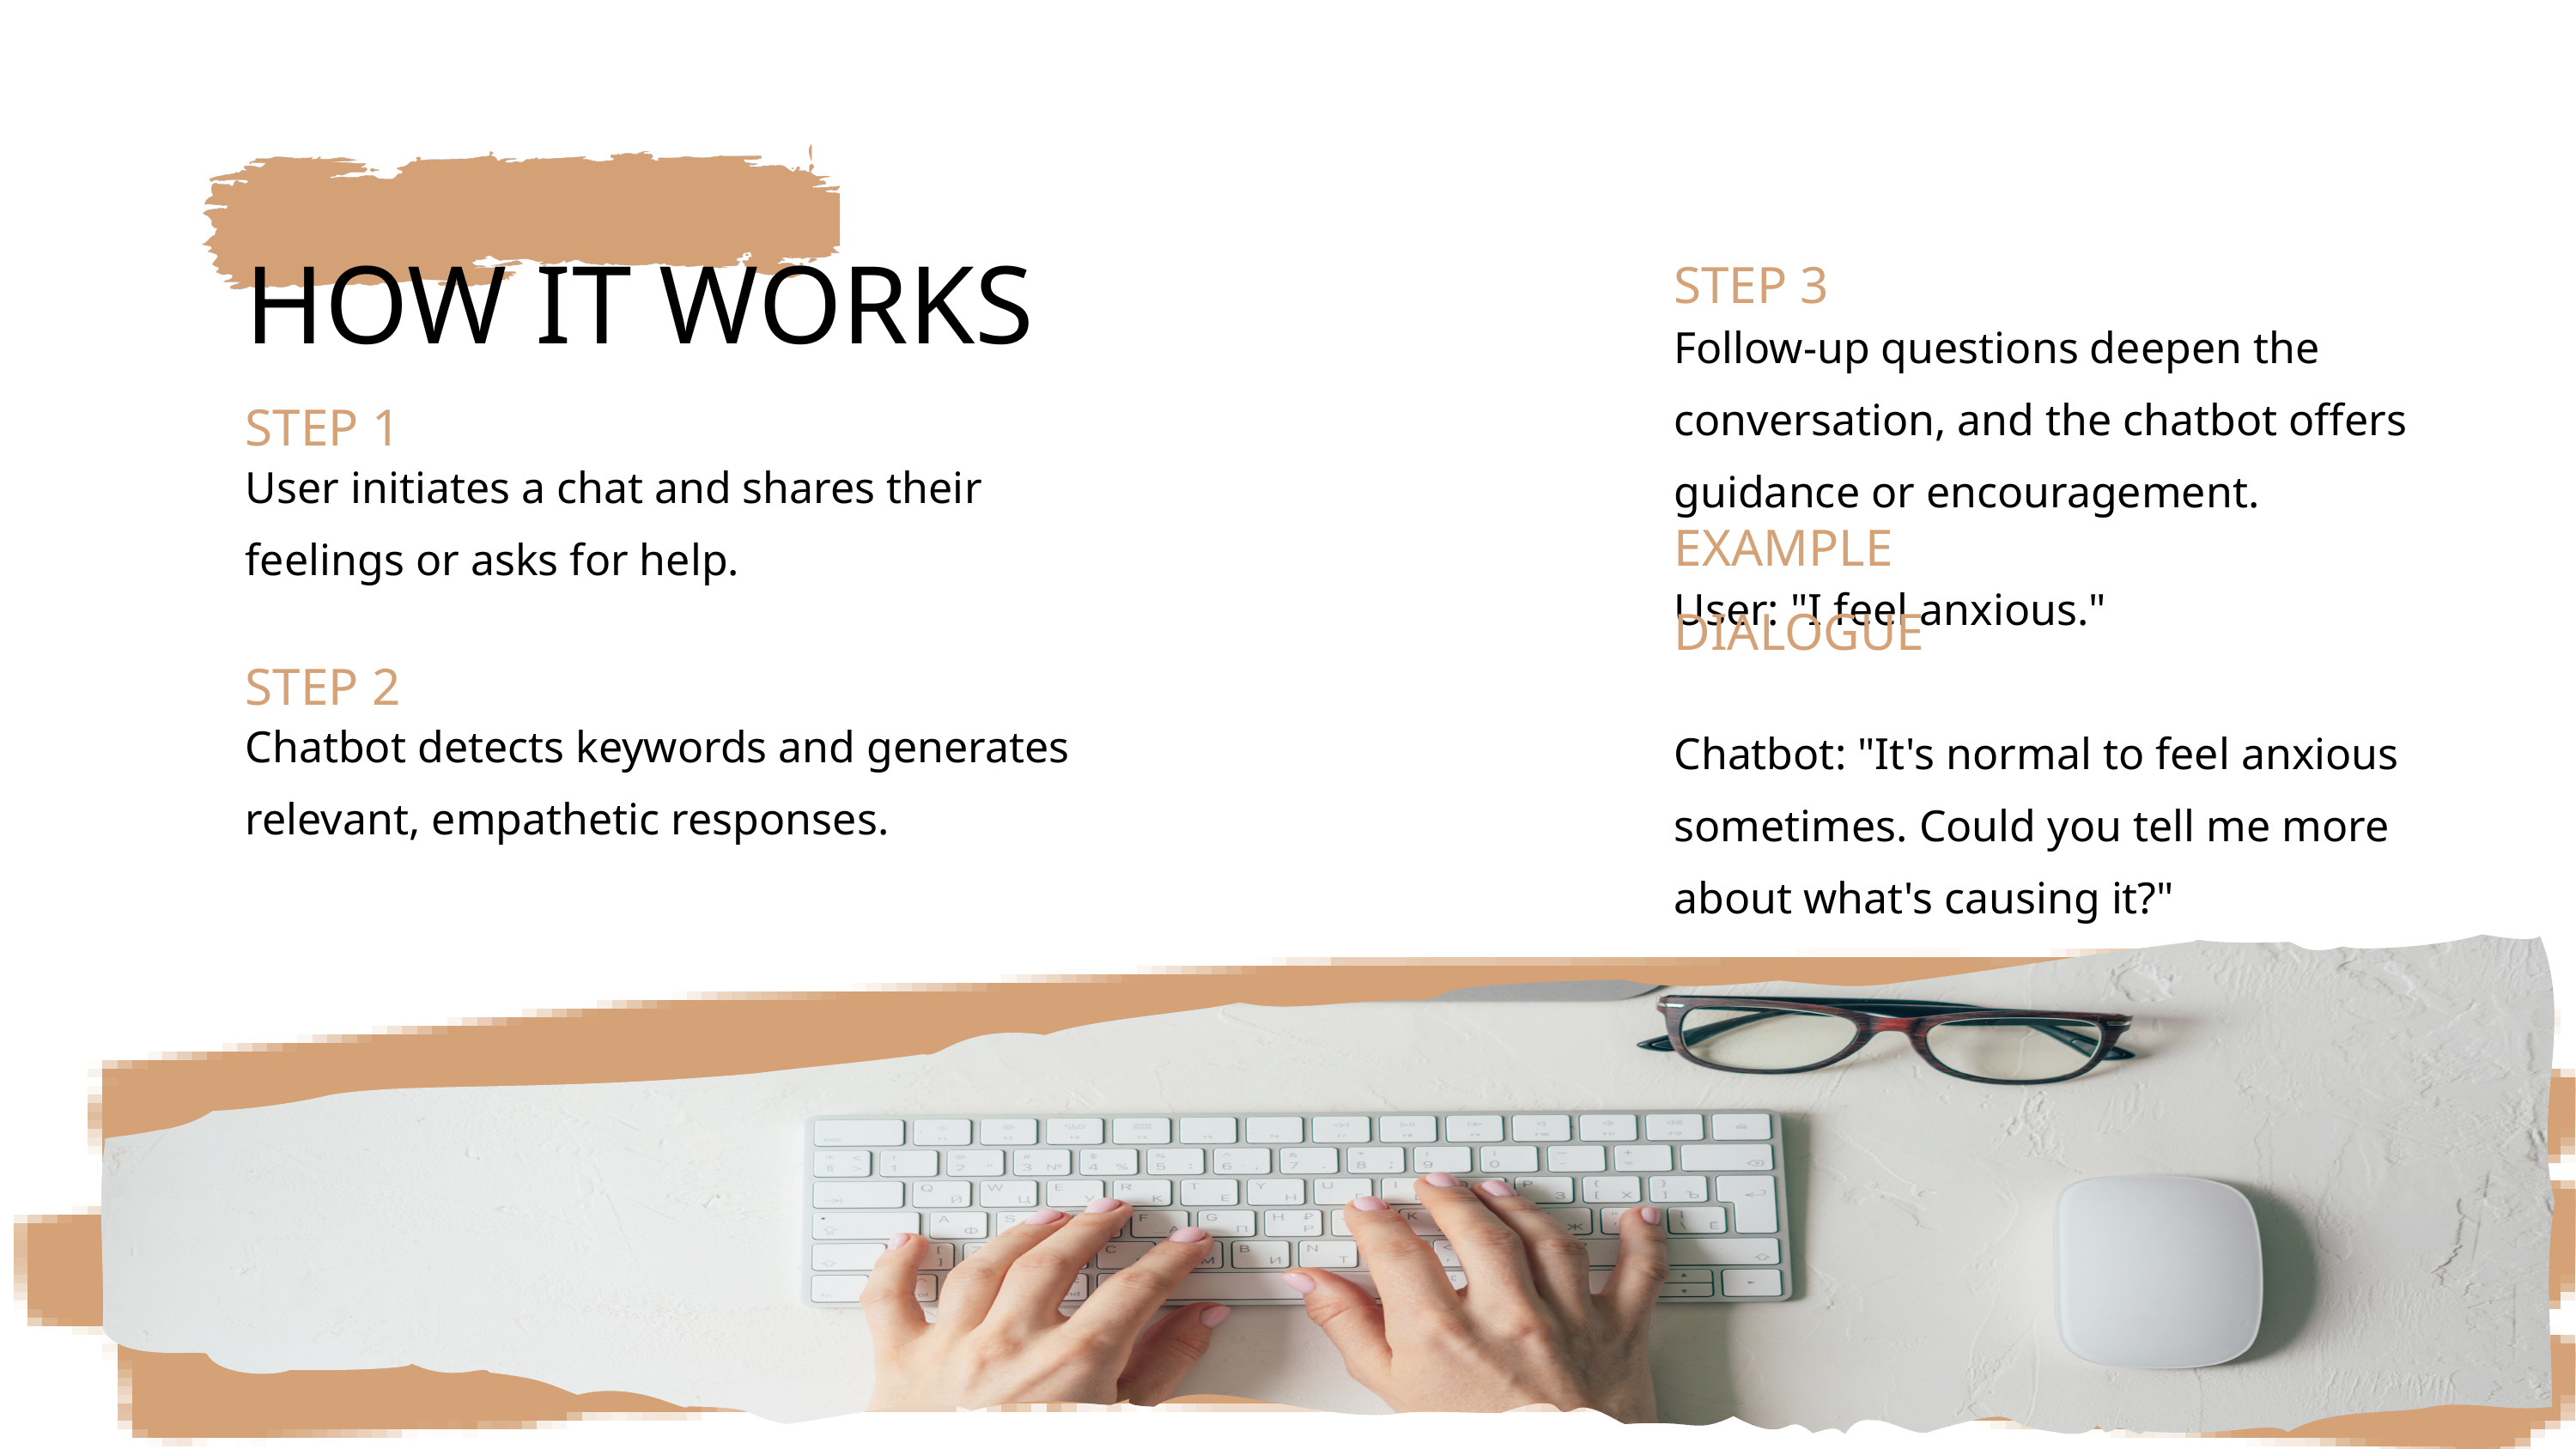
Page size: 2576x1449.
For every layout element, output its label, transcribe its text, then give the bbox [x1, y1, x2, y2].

text_box EXAMPLE DIALOGUE [1674, 491, 2148, 660]
text_box HOW IT WORKS [245, 221, 1311, 366]
text_box [13, 949, 2576, 1449]
text_box STEP 2 [245, 631, 841, 699]
text_box [201, 144, 841, 289]
text_box User initiates a chat and shares their feelings or asks for help. [245, 440, 1144, 585]
text_box STEP 3 [1674, 229, 2148, 314]
text_box User: "I feel anxious." Chatbot: "It's normal to feel anxious sometimes. Could you tell me more about what's causing it?" [1674, 561, 2493, 923]
text_box Follow-up questions deepen the conversation, and the chatbot offers guidance or encouragement. [1674, 300, 2576, 517]
text_box Chatbot detects keywords and generates relevant, empathetic responses. [245, 699, 1144, 844]
text_box [100, 934, 2555, 1434]
text_box STEP 1 [245, 371, 841, 456]
